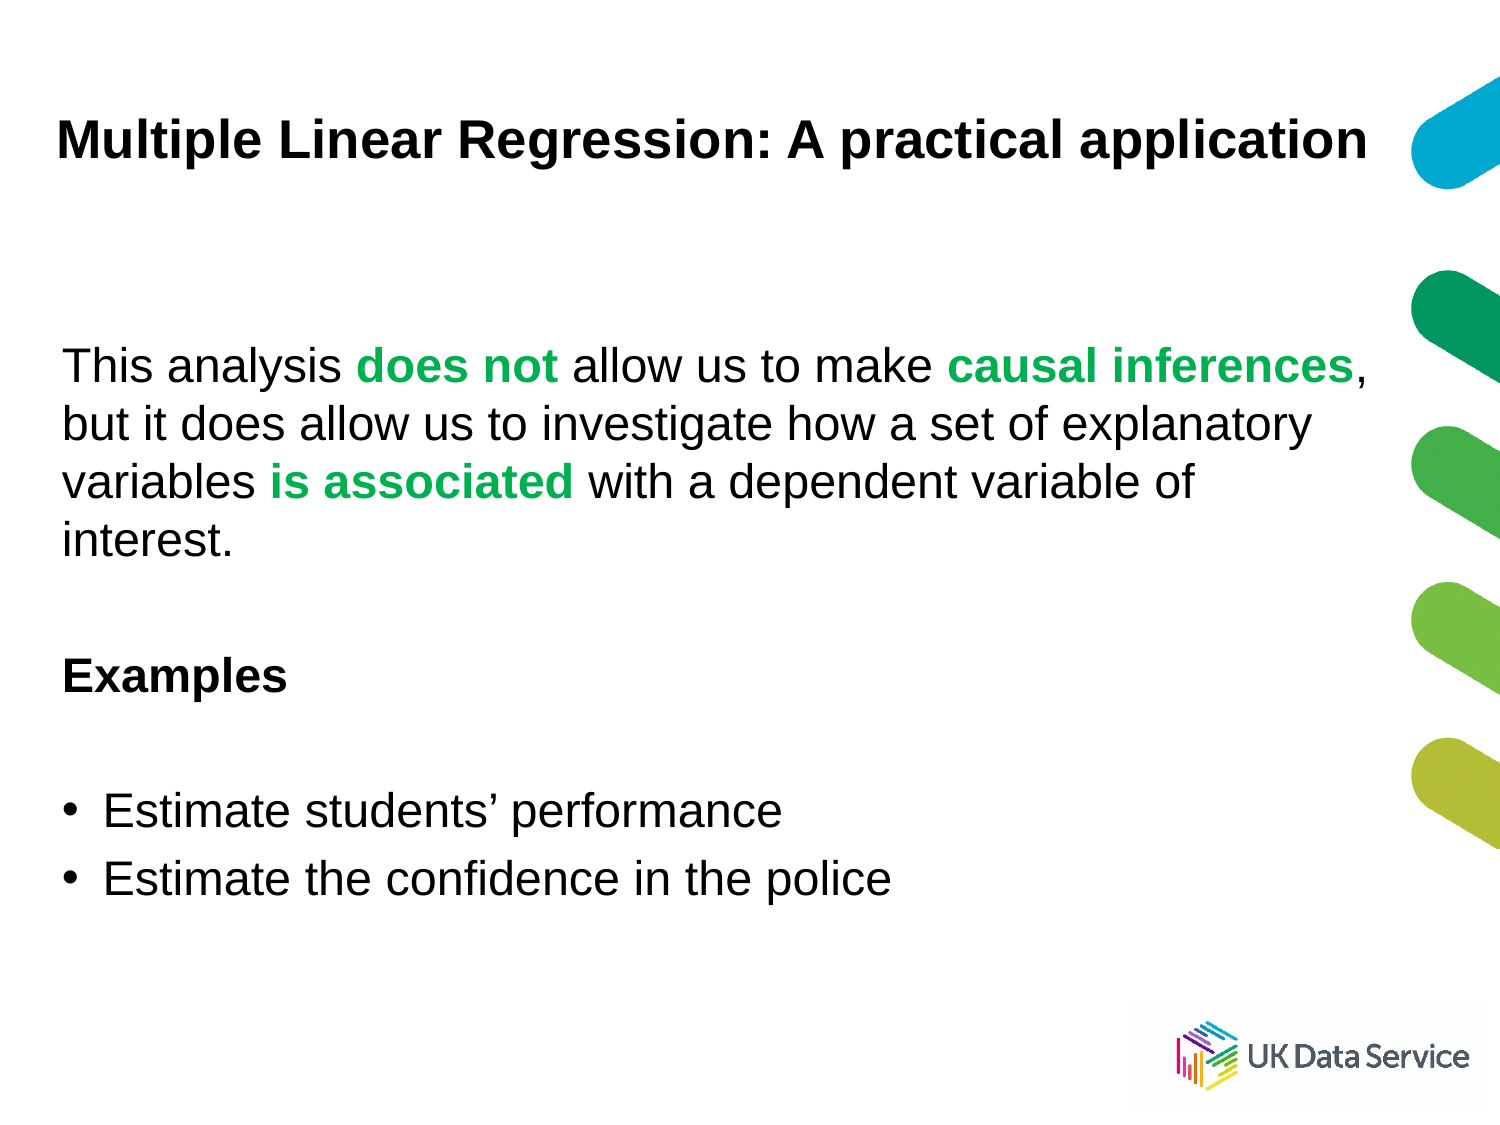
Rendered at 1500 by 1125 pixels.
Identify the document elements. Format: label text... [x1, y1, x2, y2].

picture [1411, 0, 1500, 849]
list This analysis does not allow us to make causal inferences, but it does allow us to investigate how a set of explanatory variables is associated with a dependent variable of interest. Examples Estimate students’ performance Estimate the confidence in the police [46, 326, 1397, 917]
title Multiple Linear Regression: A practical application [41, 42, 1392, 231]
picture [1131, 1004, 1484, 1108]
